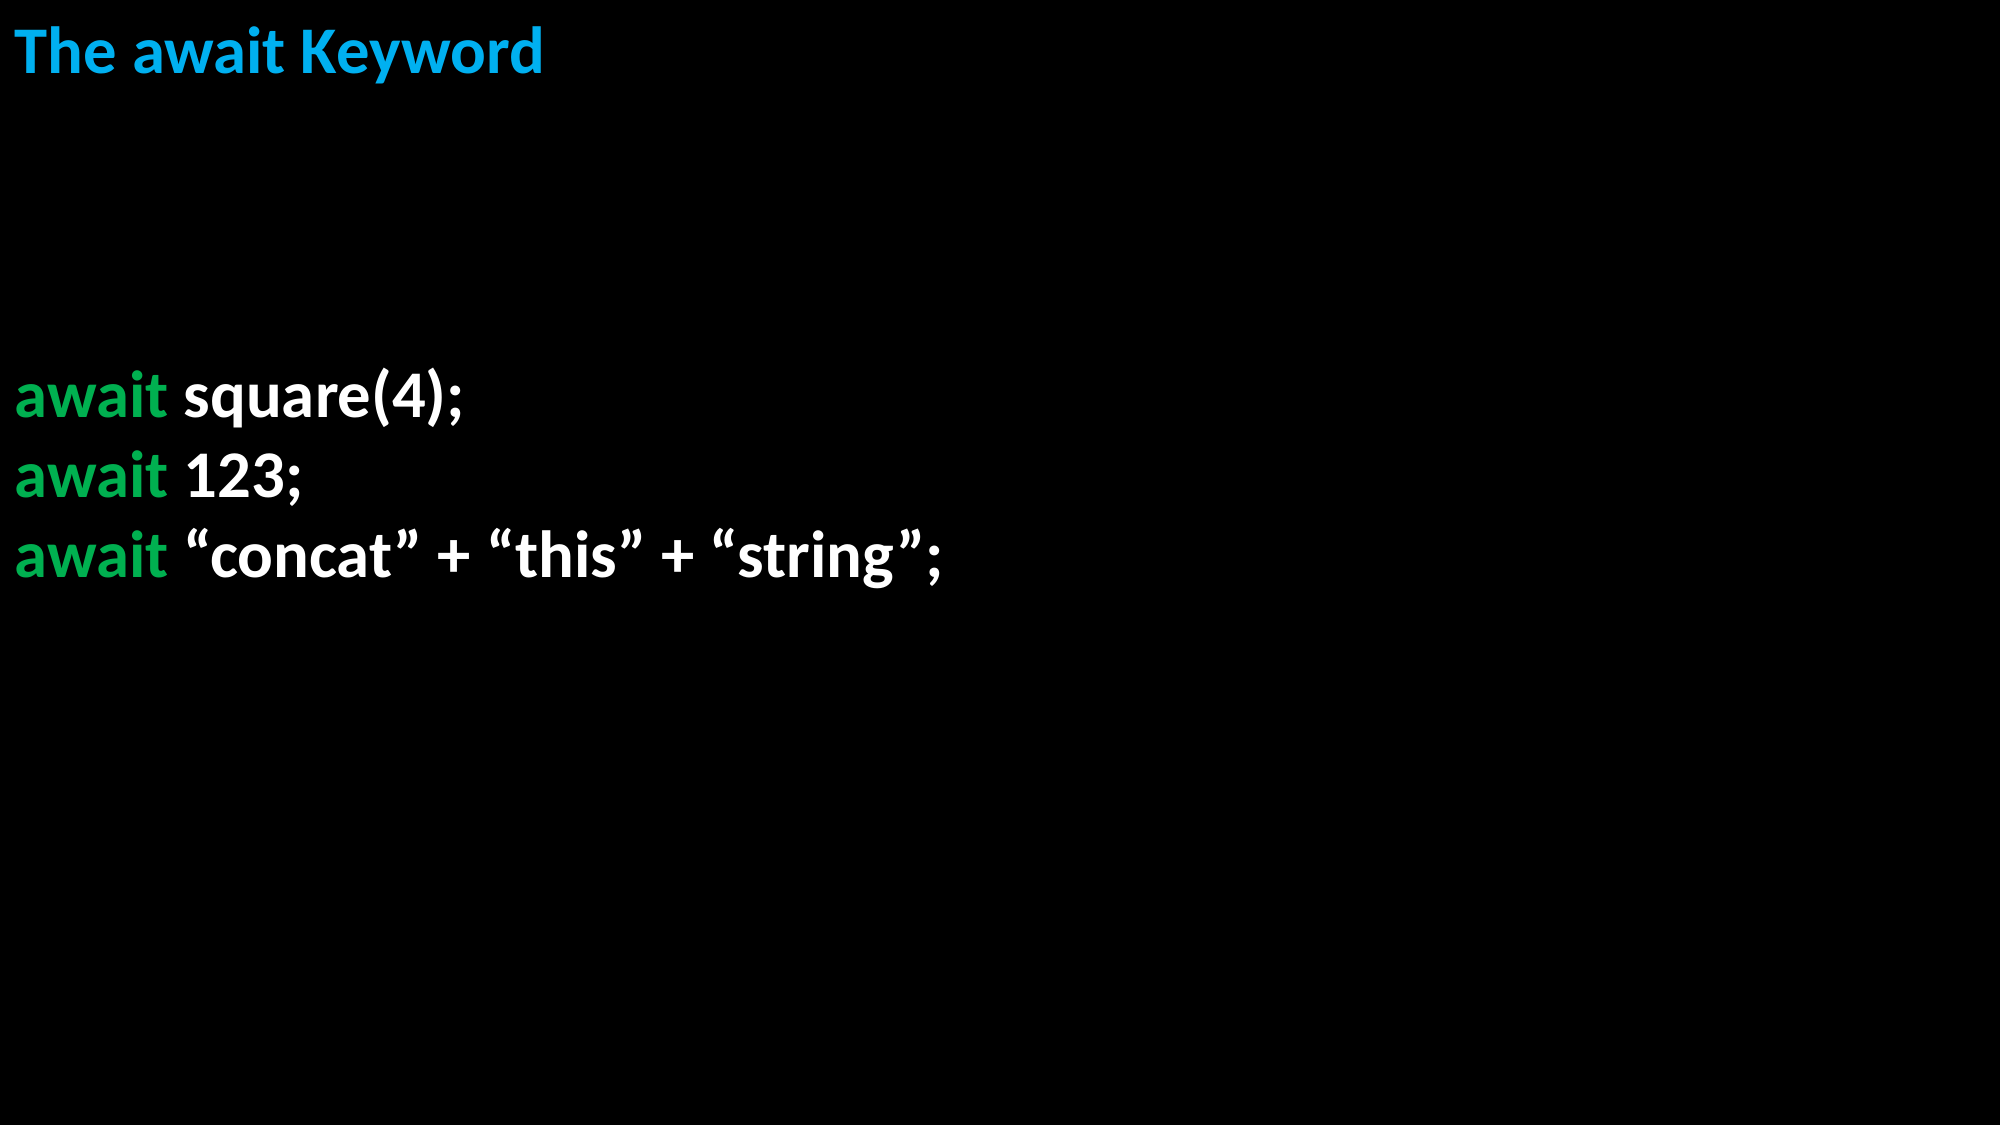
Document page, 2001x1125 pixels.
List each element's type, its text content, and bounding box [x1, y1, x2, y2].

text_box The await Keyword [0, 0, 1259, 95]
text_box await square(4); await 123; await “concat” + “this” + “string”; [0, 343, 1913, 599]
